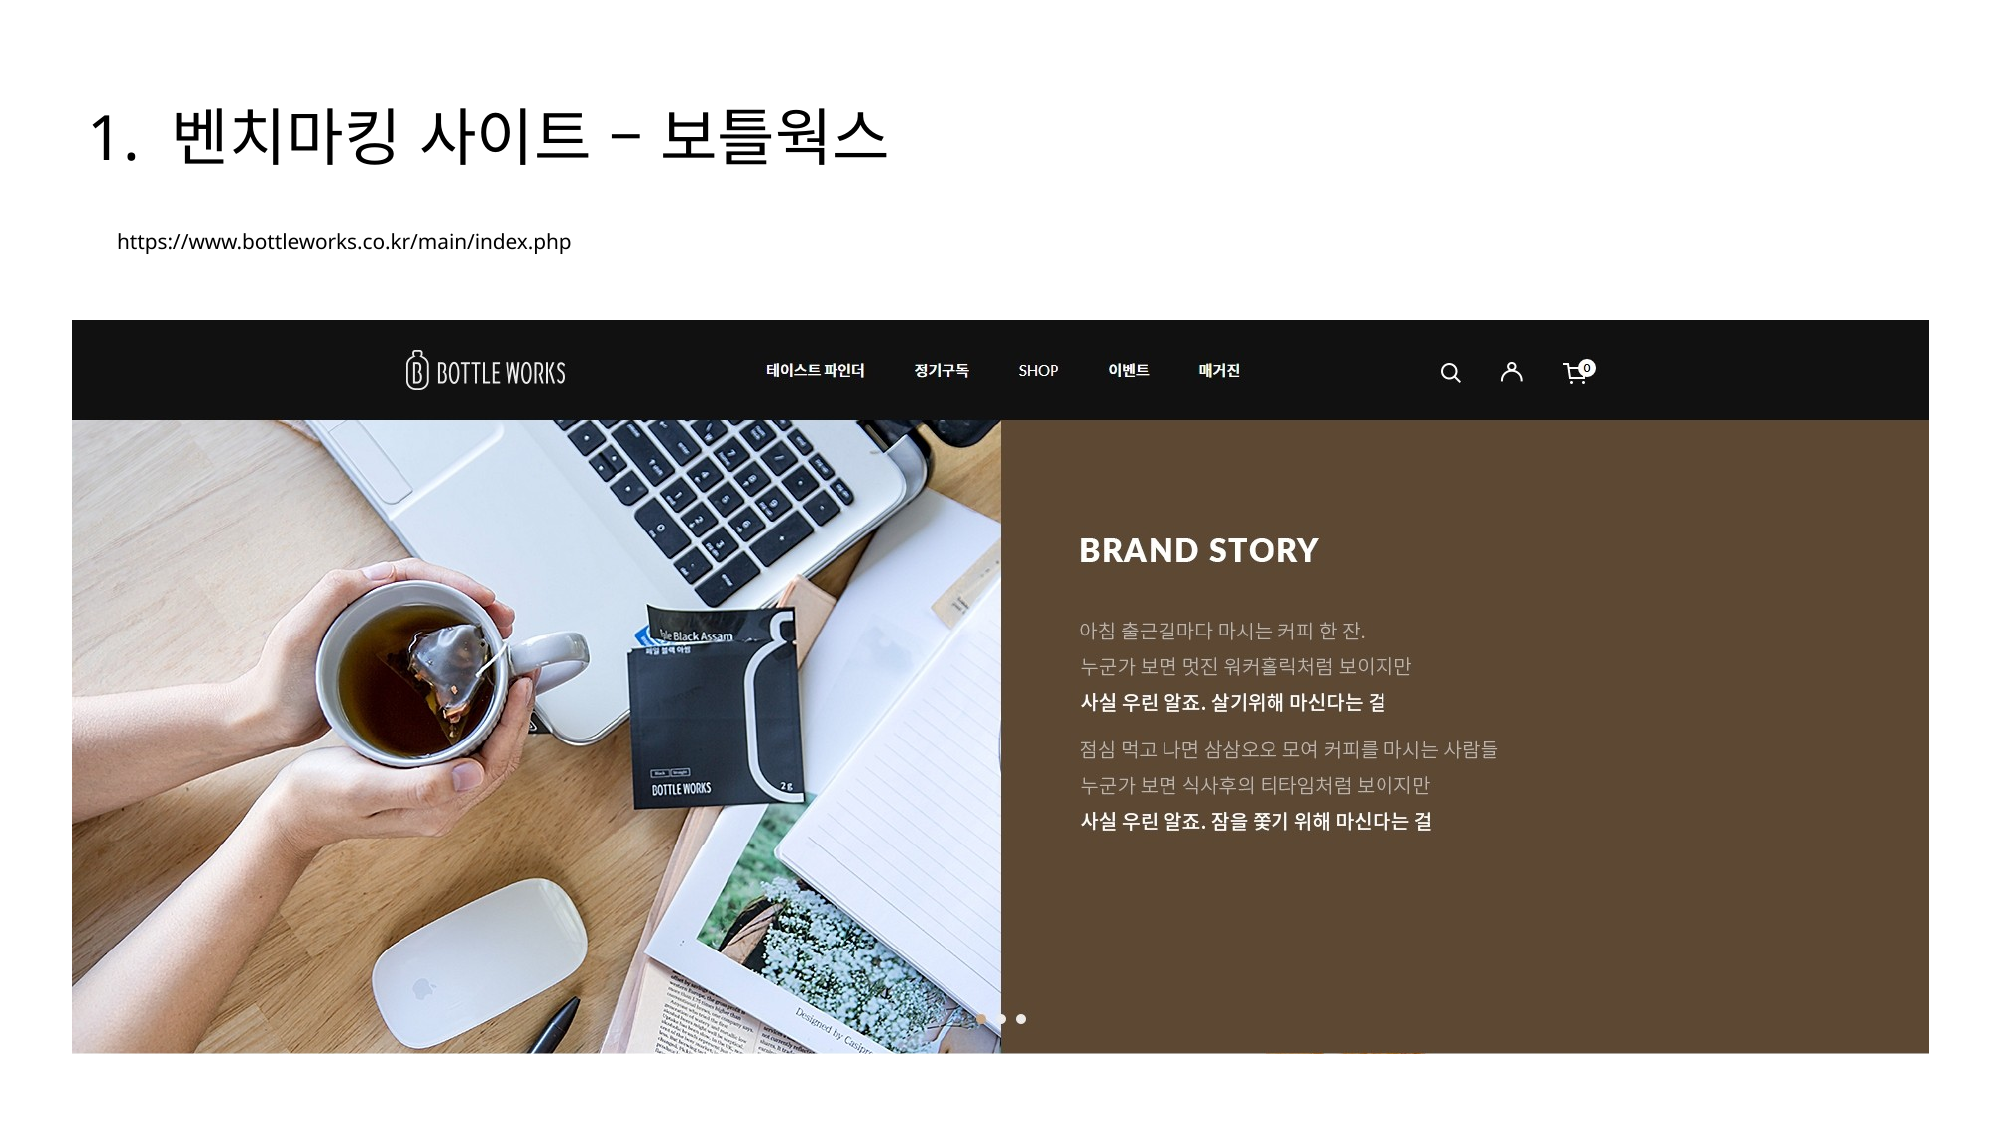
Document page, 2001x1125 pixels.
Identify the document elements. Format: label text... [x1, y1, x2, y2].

title 1. 벤치마킹 사이트 – 보틀웍스 [72, 70, 984, 211]
picture [72, 320, 1929, 1054]
text_box https://www.bottleworks.co.kr/main/index.php [102, 210, 1730, 276]
